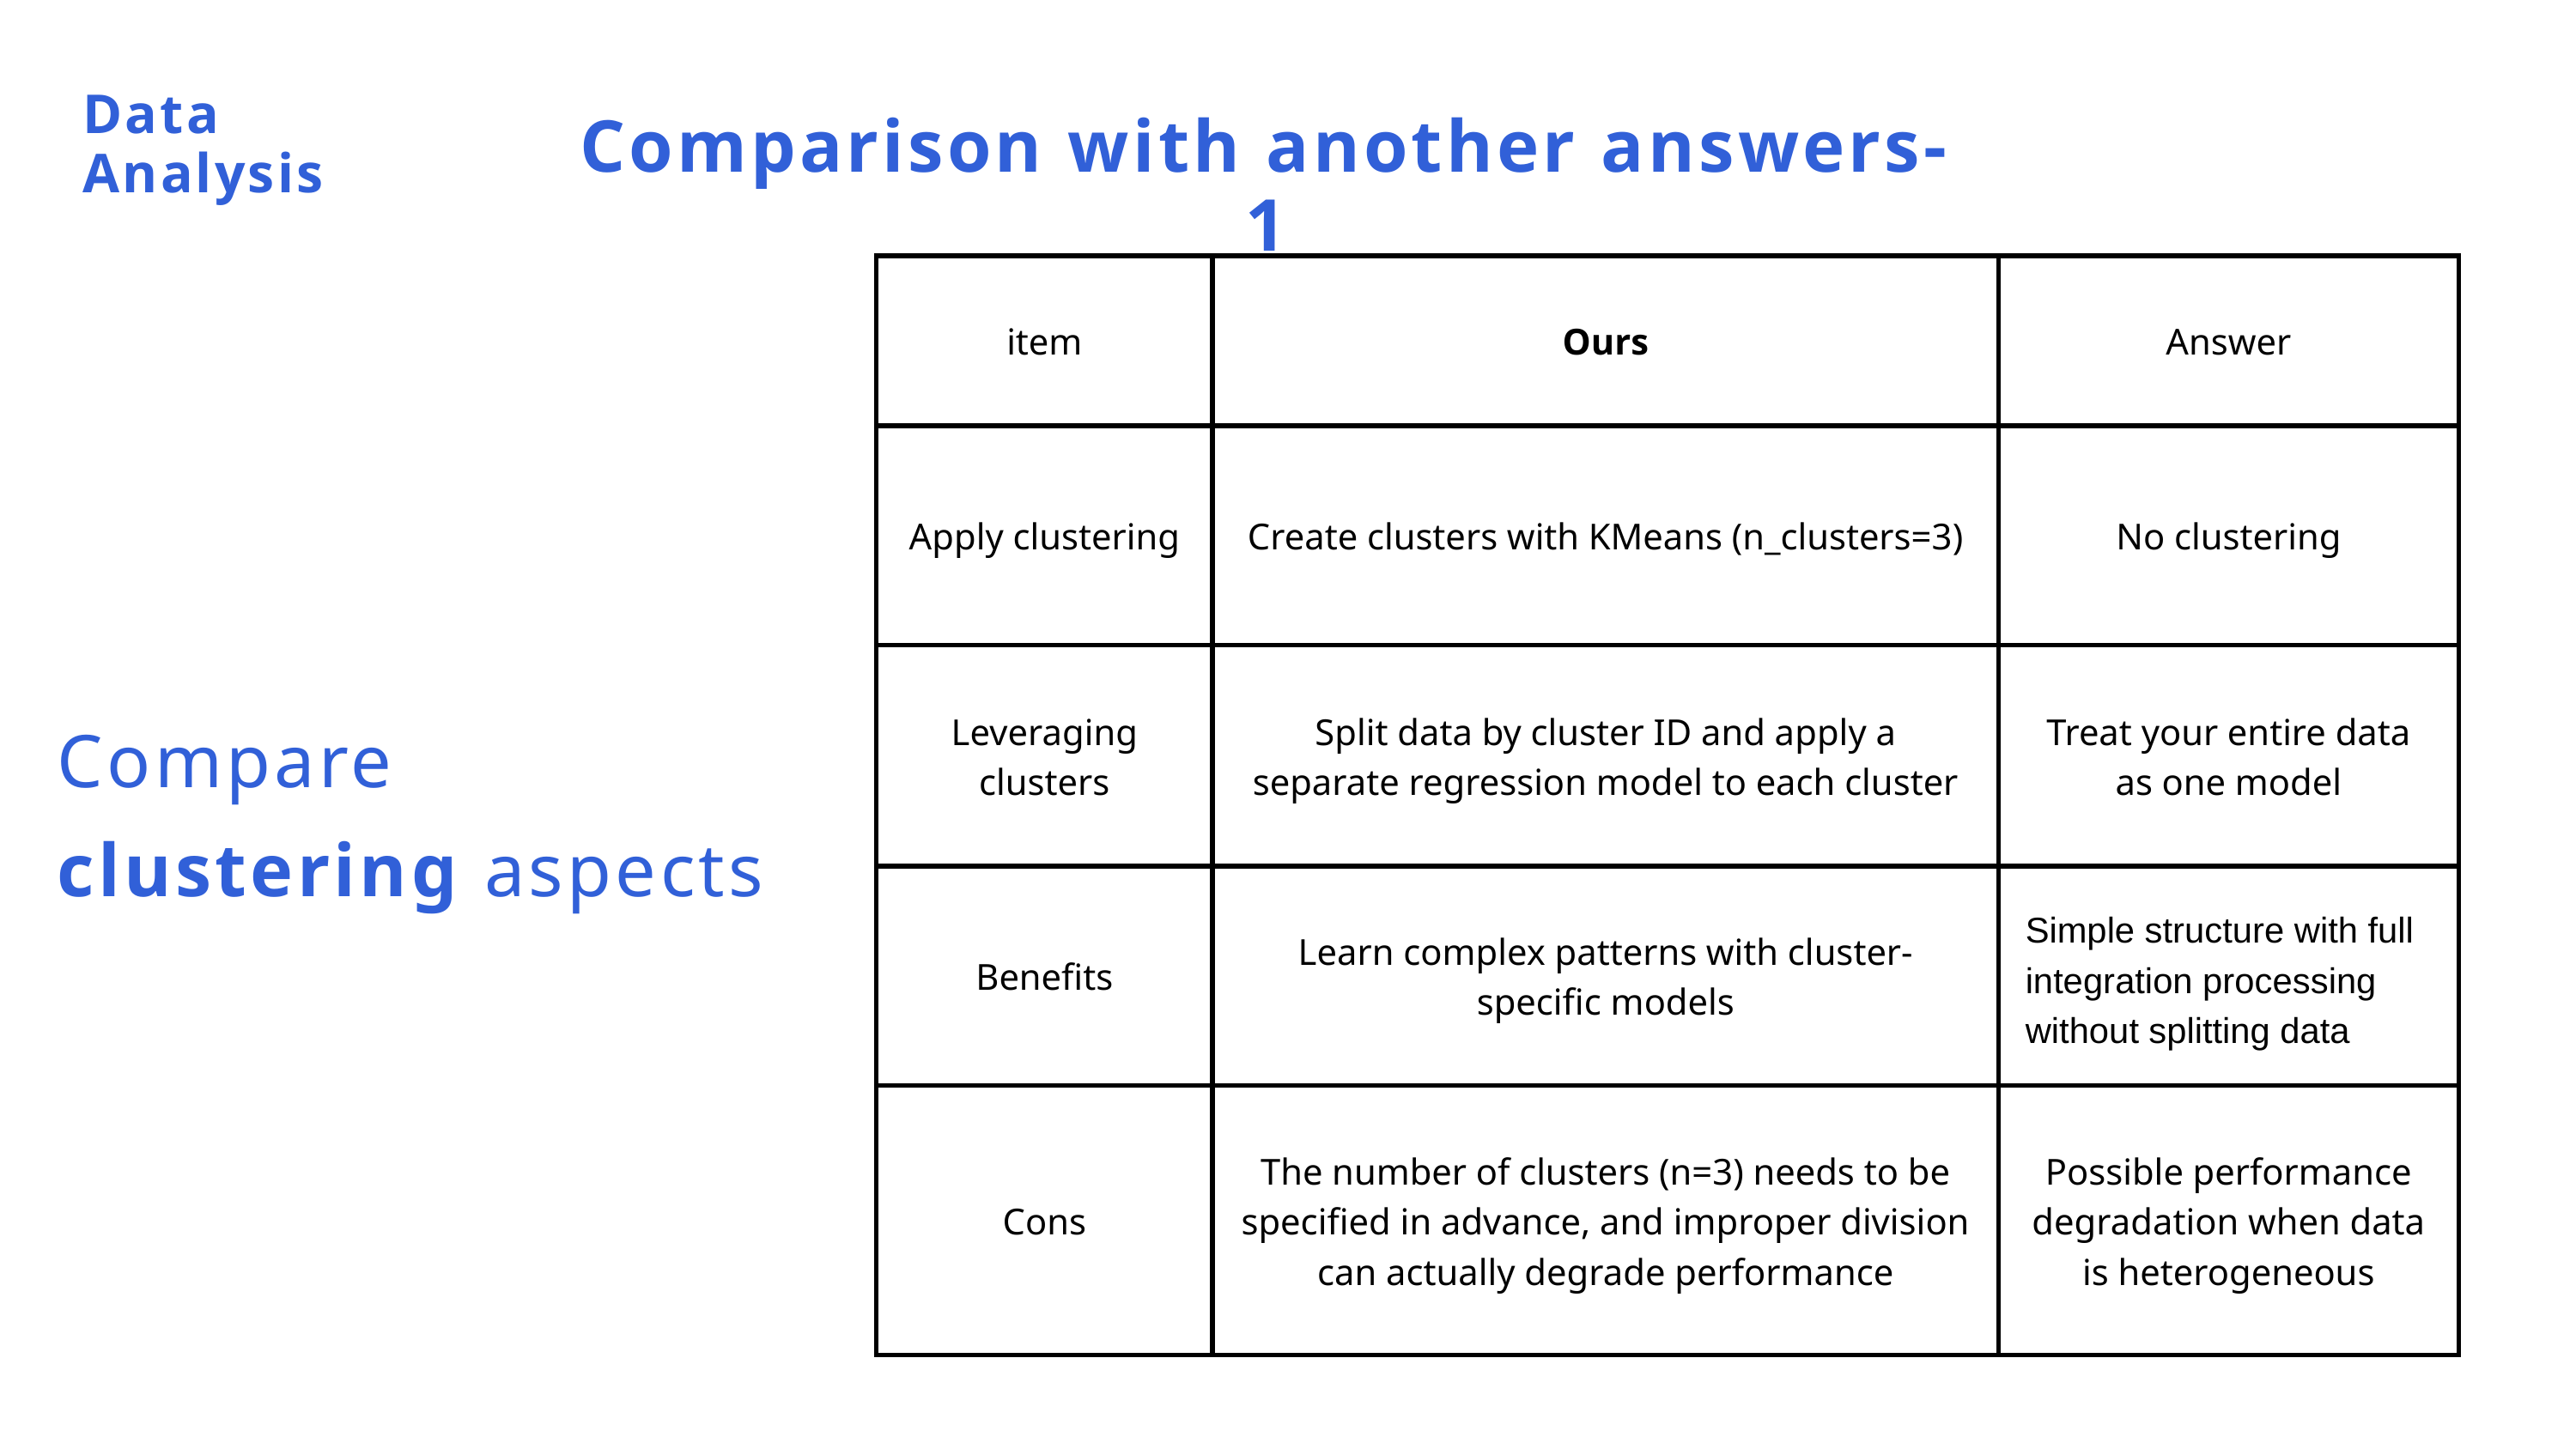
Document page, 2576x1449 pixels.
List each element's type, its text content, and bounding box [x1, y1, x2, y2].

table_header item [878, 265, 1210, 423]
table_cell Treat your entire data as one model [2001, 647, 2457, 864]
table_cell Cons [878, 1088, 1210, 1353]
table_header Ours [1215, 258, 1996, 423]
table_cell Possible performance degradation when data is heterogeneous [2001, 1088, 2457, 1353]
table_cell Learn complex patterns with cluster-specific models [1215, 869, 1996, 1083]
table_cell Create clusters with KMeans (n_clusters=3) [1215, 428, 1996, 643]
table_cell The number of clusters (n=3) needs to be specified in advance, and improper division can actually degrade performance [1215, 1088, 1996, 1353]
table_cell Simple structure with full integration processing without splitting data [2001, 869, 2457, 1083]
text_box Data Analysis [82, 85, 474, 203]
text_box Comparison with another answers-1 [564, 107, 1968, 265]
table_cell No clustering [2001, 428, 2457, 643]
table_cell Benefits [878, 869, 1210, 1083]
text_box Compare clustering aspects [57, 693, 789, 912]
table_cell Split data by cluster ID and apply a separate regression model to each cluster [1215, 647, 1996, 864]
table_header Answer [2001, 258, 2457, 423]
table_cell Leveraging clusters [878, 647, 1210, 864]
table_cell Apply clustering [878, 428, 1210, 643]
